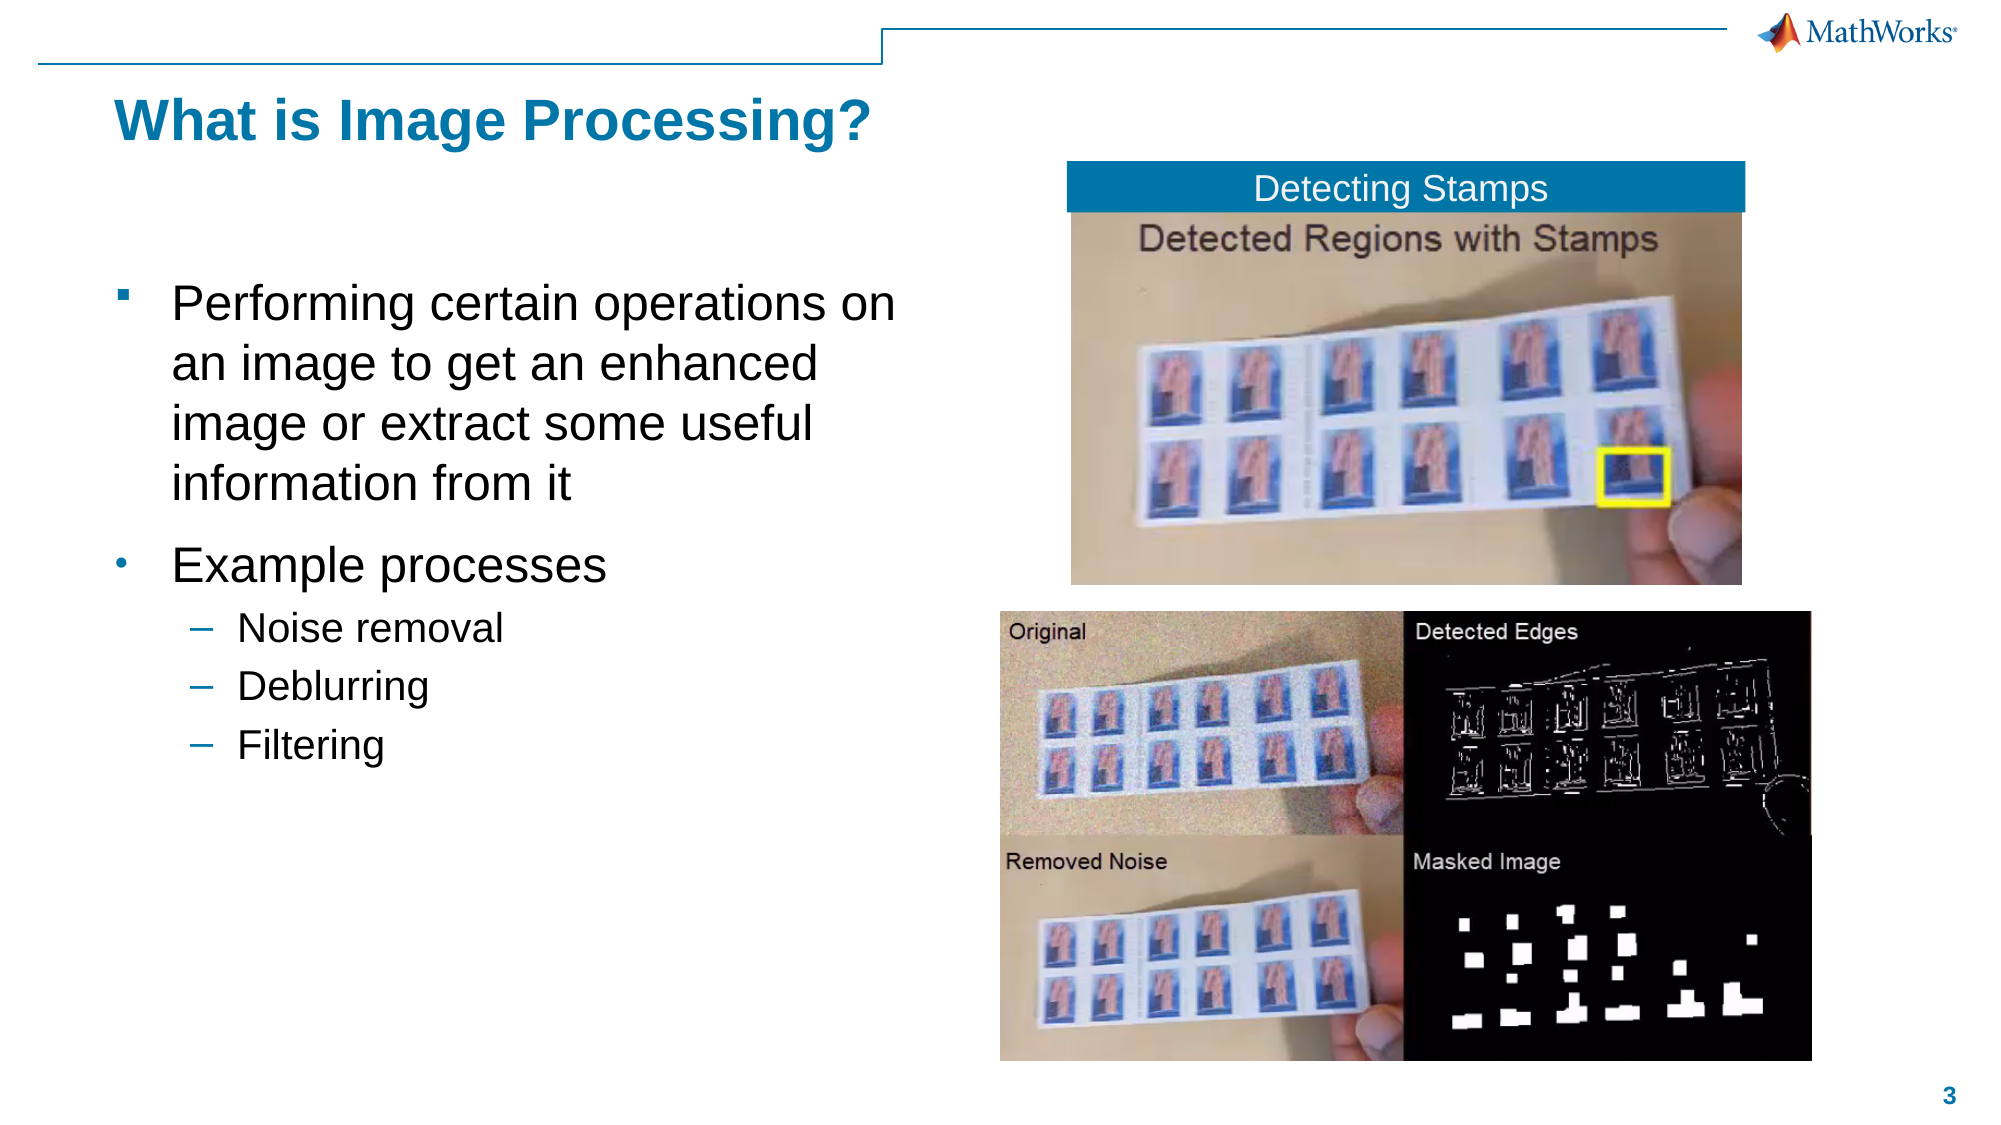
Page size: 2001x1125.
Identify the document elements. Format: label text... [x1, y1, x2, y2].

text_box Detecting Stamps [1065, 159, 1748, 215]
list Performing certain operations on an image to get an enhanced image or extract some useful information from it Example processes Noise removal​ Deblurring​ Filtering [99, 262, 950, 1025]
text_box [1070, 211, 1743, 586]
picture [1751, 3, 1970, 63]
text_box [999, 610, 1813, 1062]
title What is Image Processing? [99, 75, 1867, 238]
